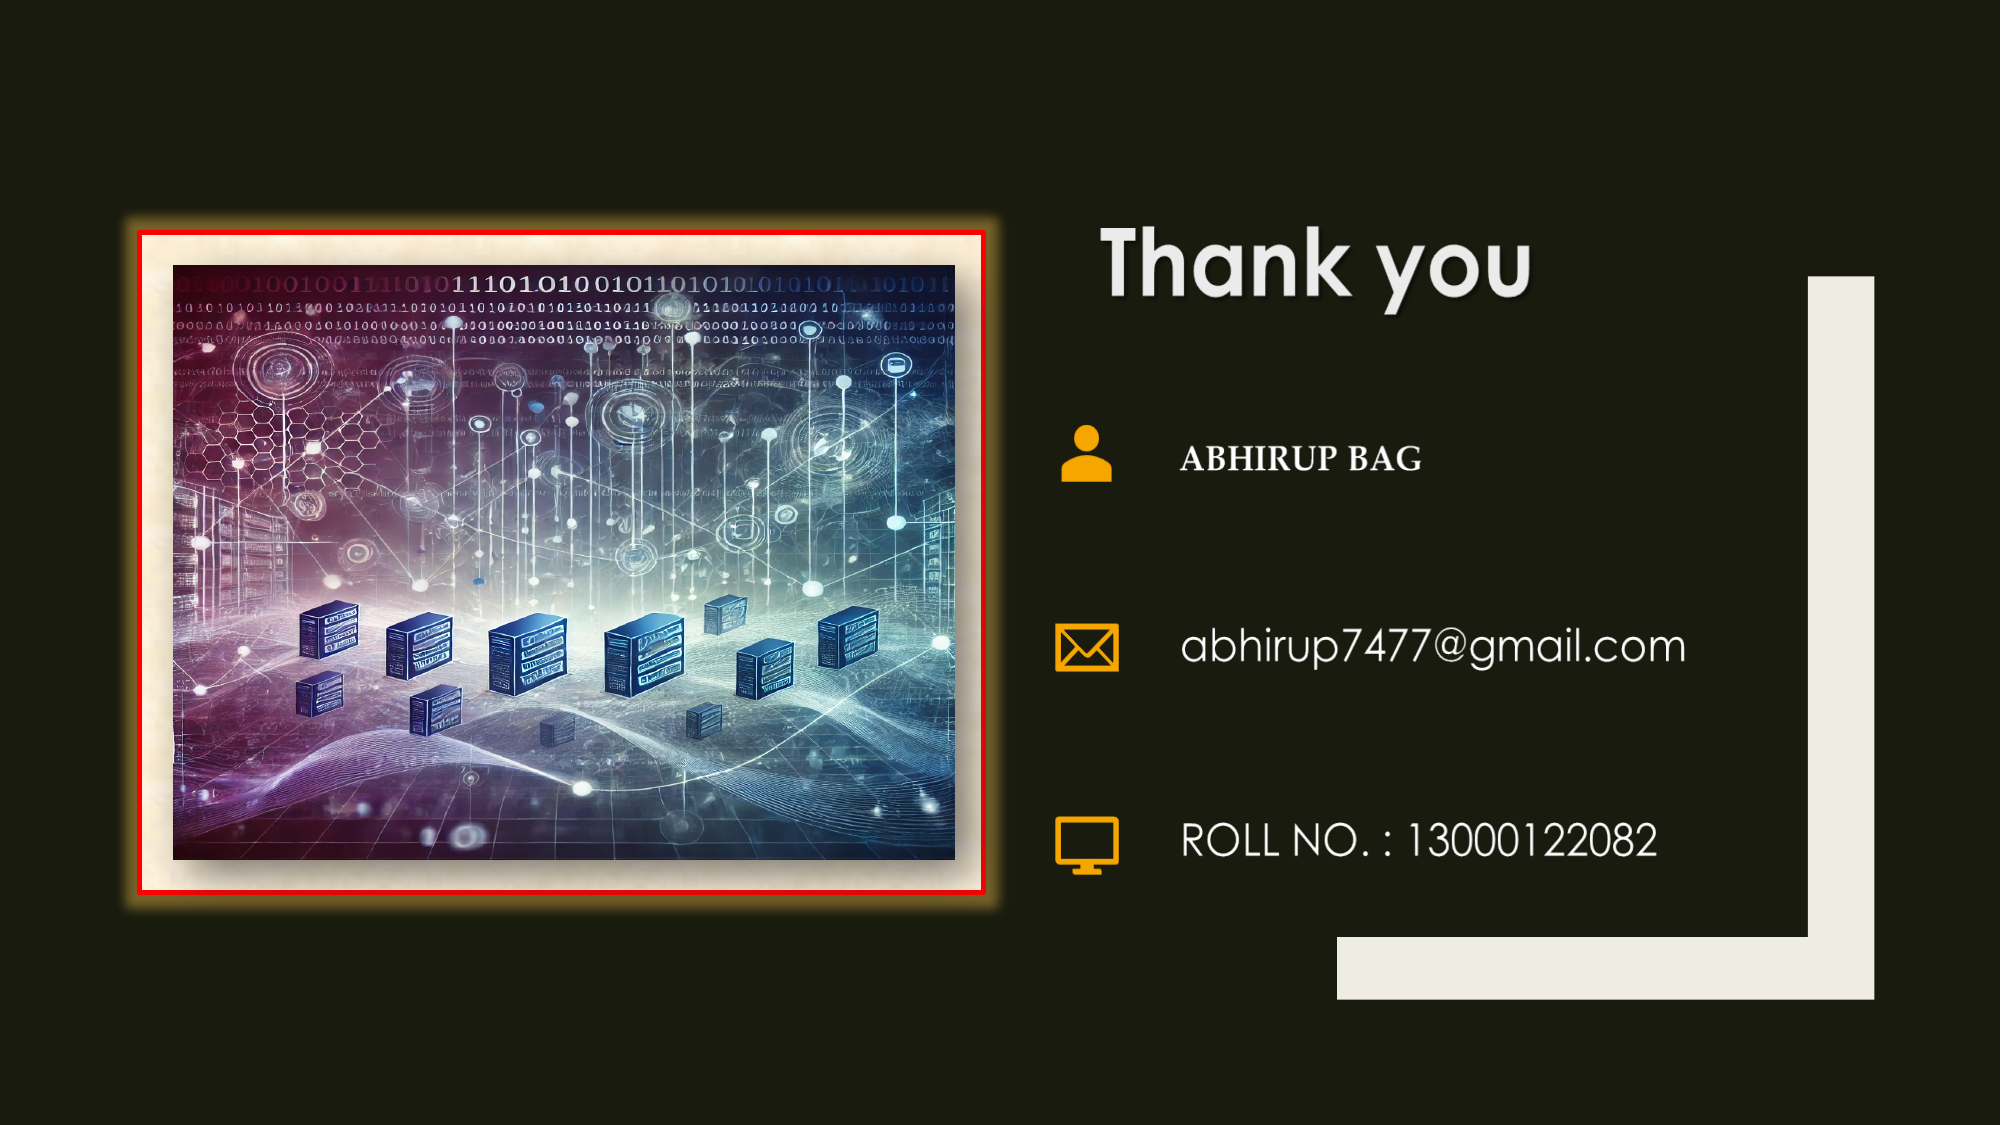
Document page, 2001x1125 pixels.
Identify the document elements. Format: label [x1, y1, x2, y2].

text_box [137, 229, 986, 896]
picture [1012, 172, 1776, 893]
picture [173, 265, 956, 860]
